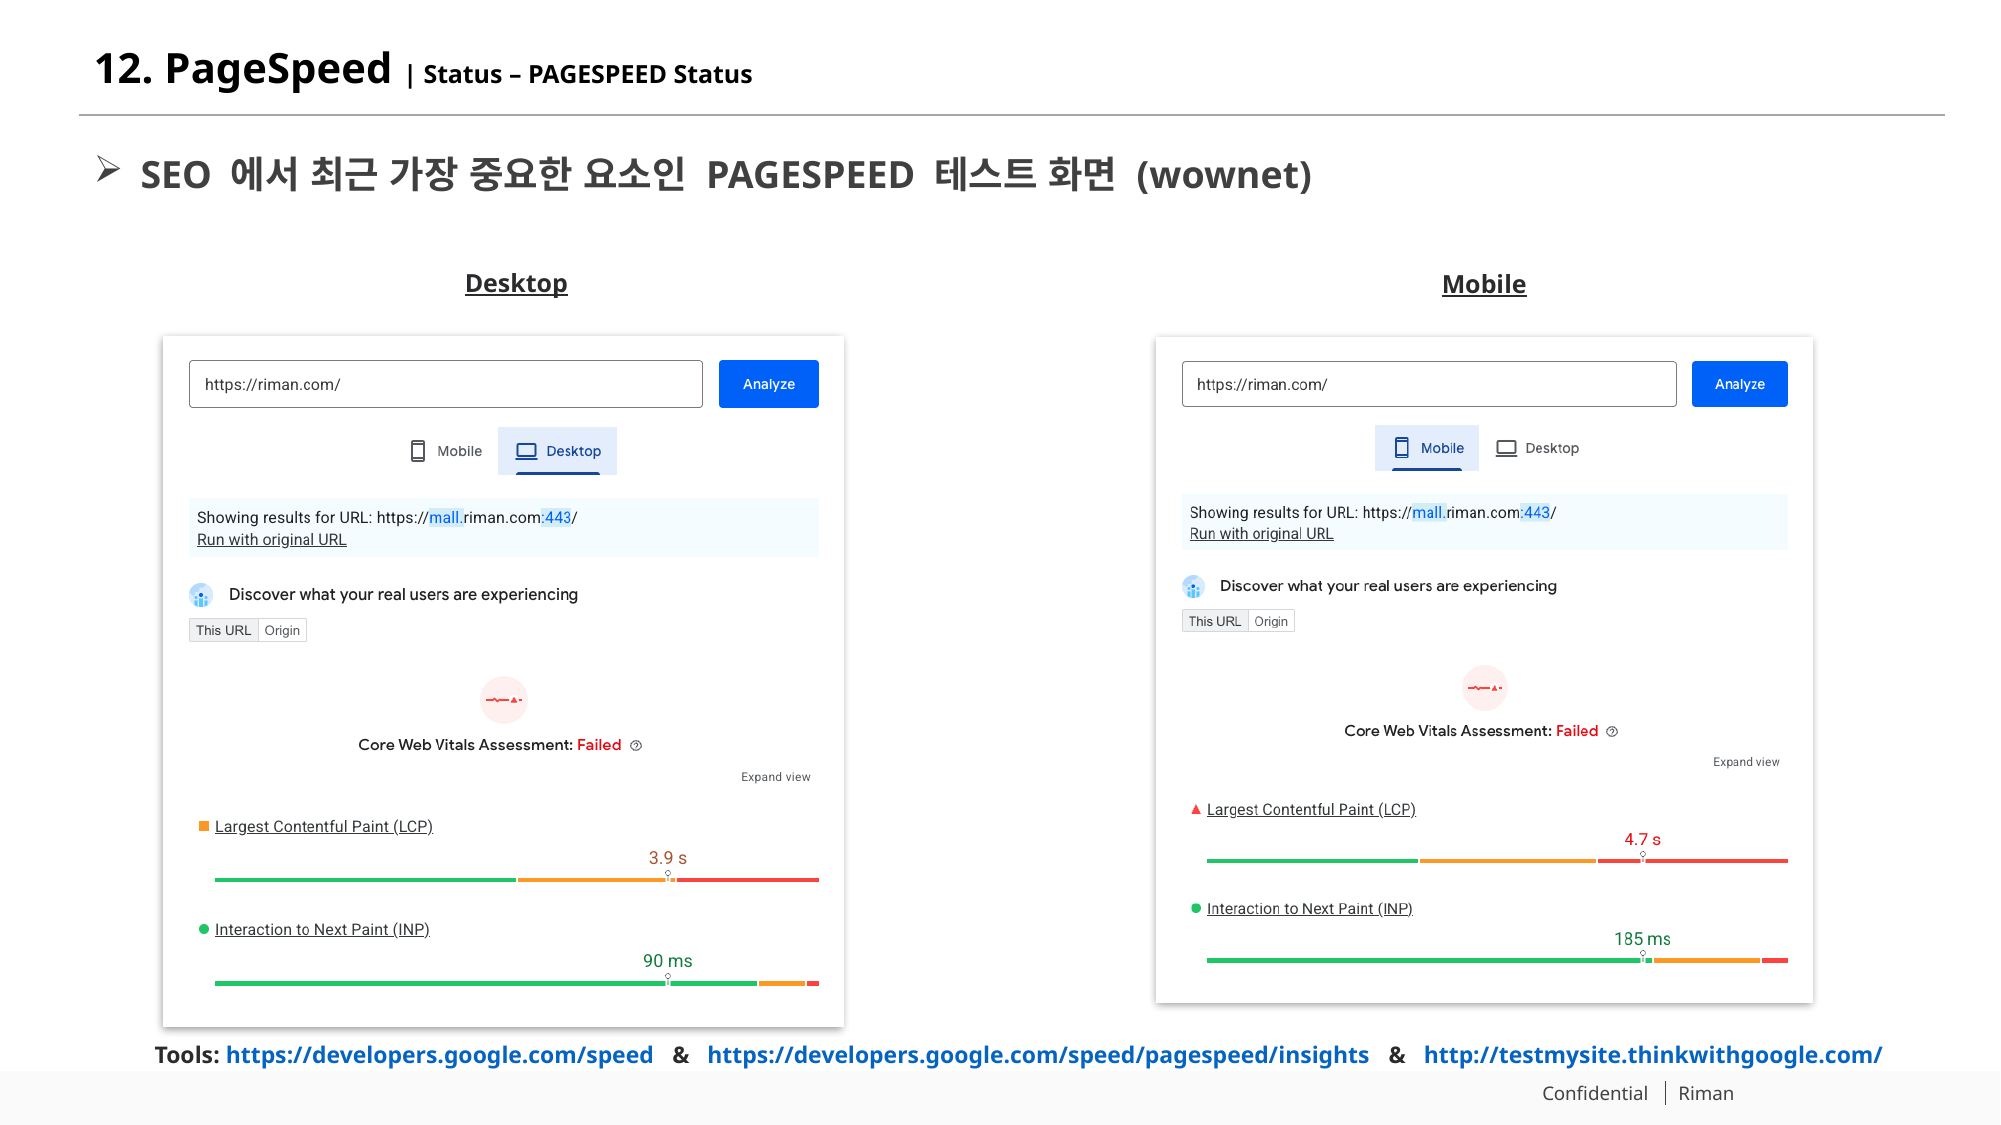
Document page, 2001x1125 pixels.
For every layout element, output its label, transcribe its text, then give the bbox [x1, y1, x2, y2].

text_box Tools: https://developers.google.com/speed & https://developers.google.com/speed/pagespeed/insights & http://testmysite.thinkwithgoogle.com/ [139, 1033, 1899, 1080]
title 12. PageSpeed | Status – PAGESPEED Status [78, 32, 1945, 109]
picture [1170, 351, 1799, 989]
list SEO 에서 최근 가장 중요한 요소인 PAGESPEED 테스트 화면 (wownet) [78, 129, 1945, 1070]
picture [177, 350, 830, 1013]
text_box Mobile [1427, 260, 1542, 306]
text_box Desktop [450, 259, 584, 305]
